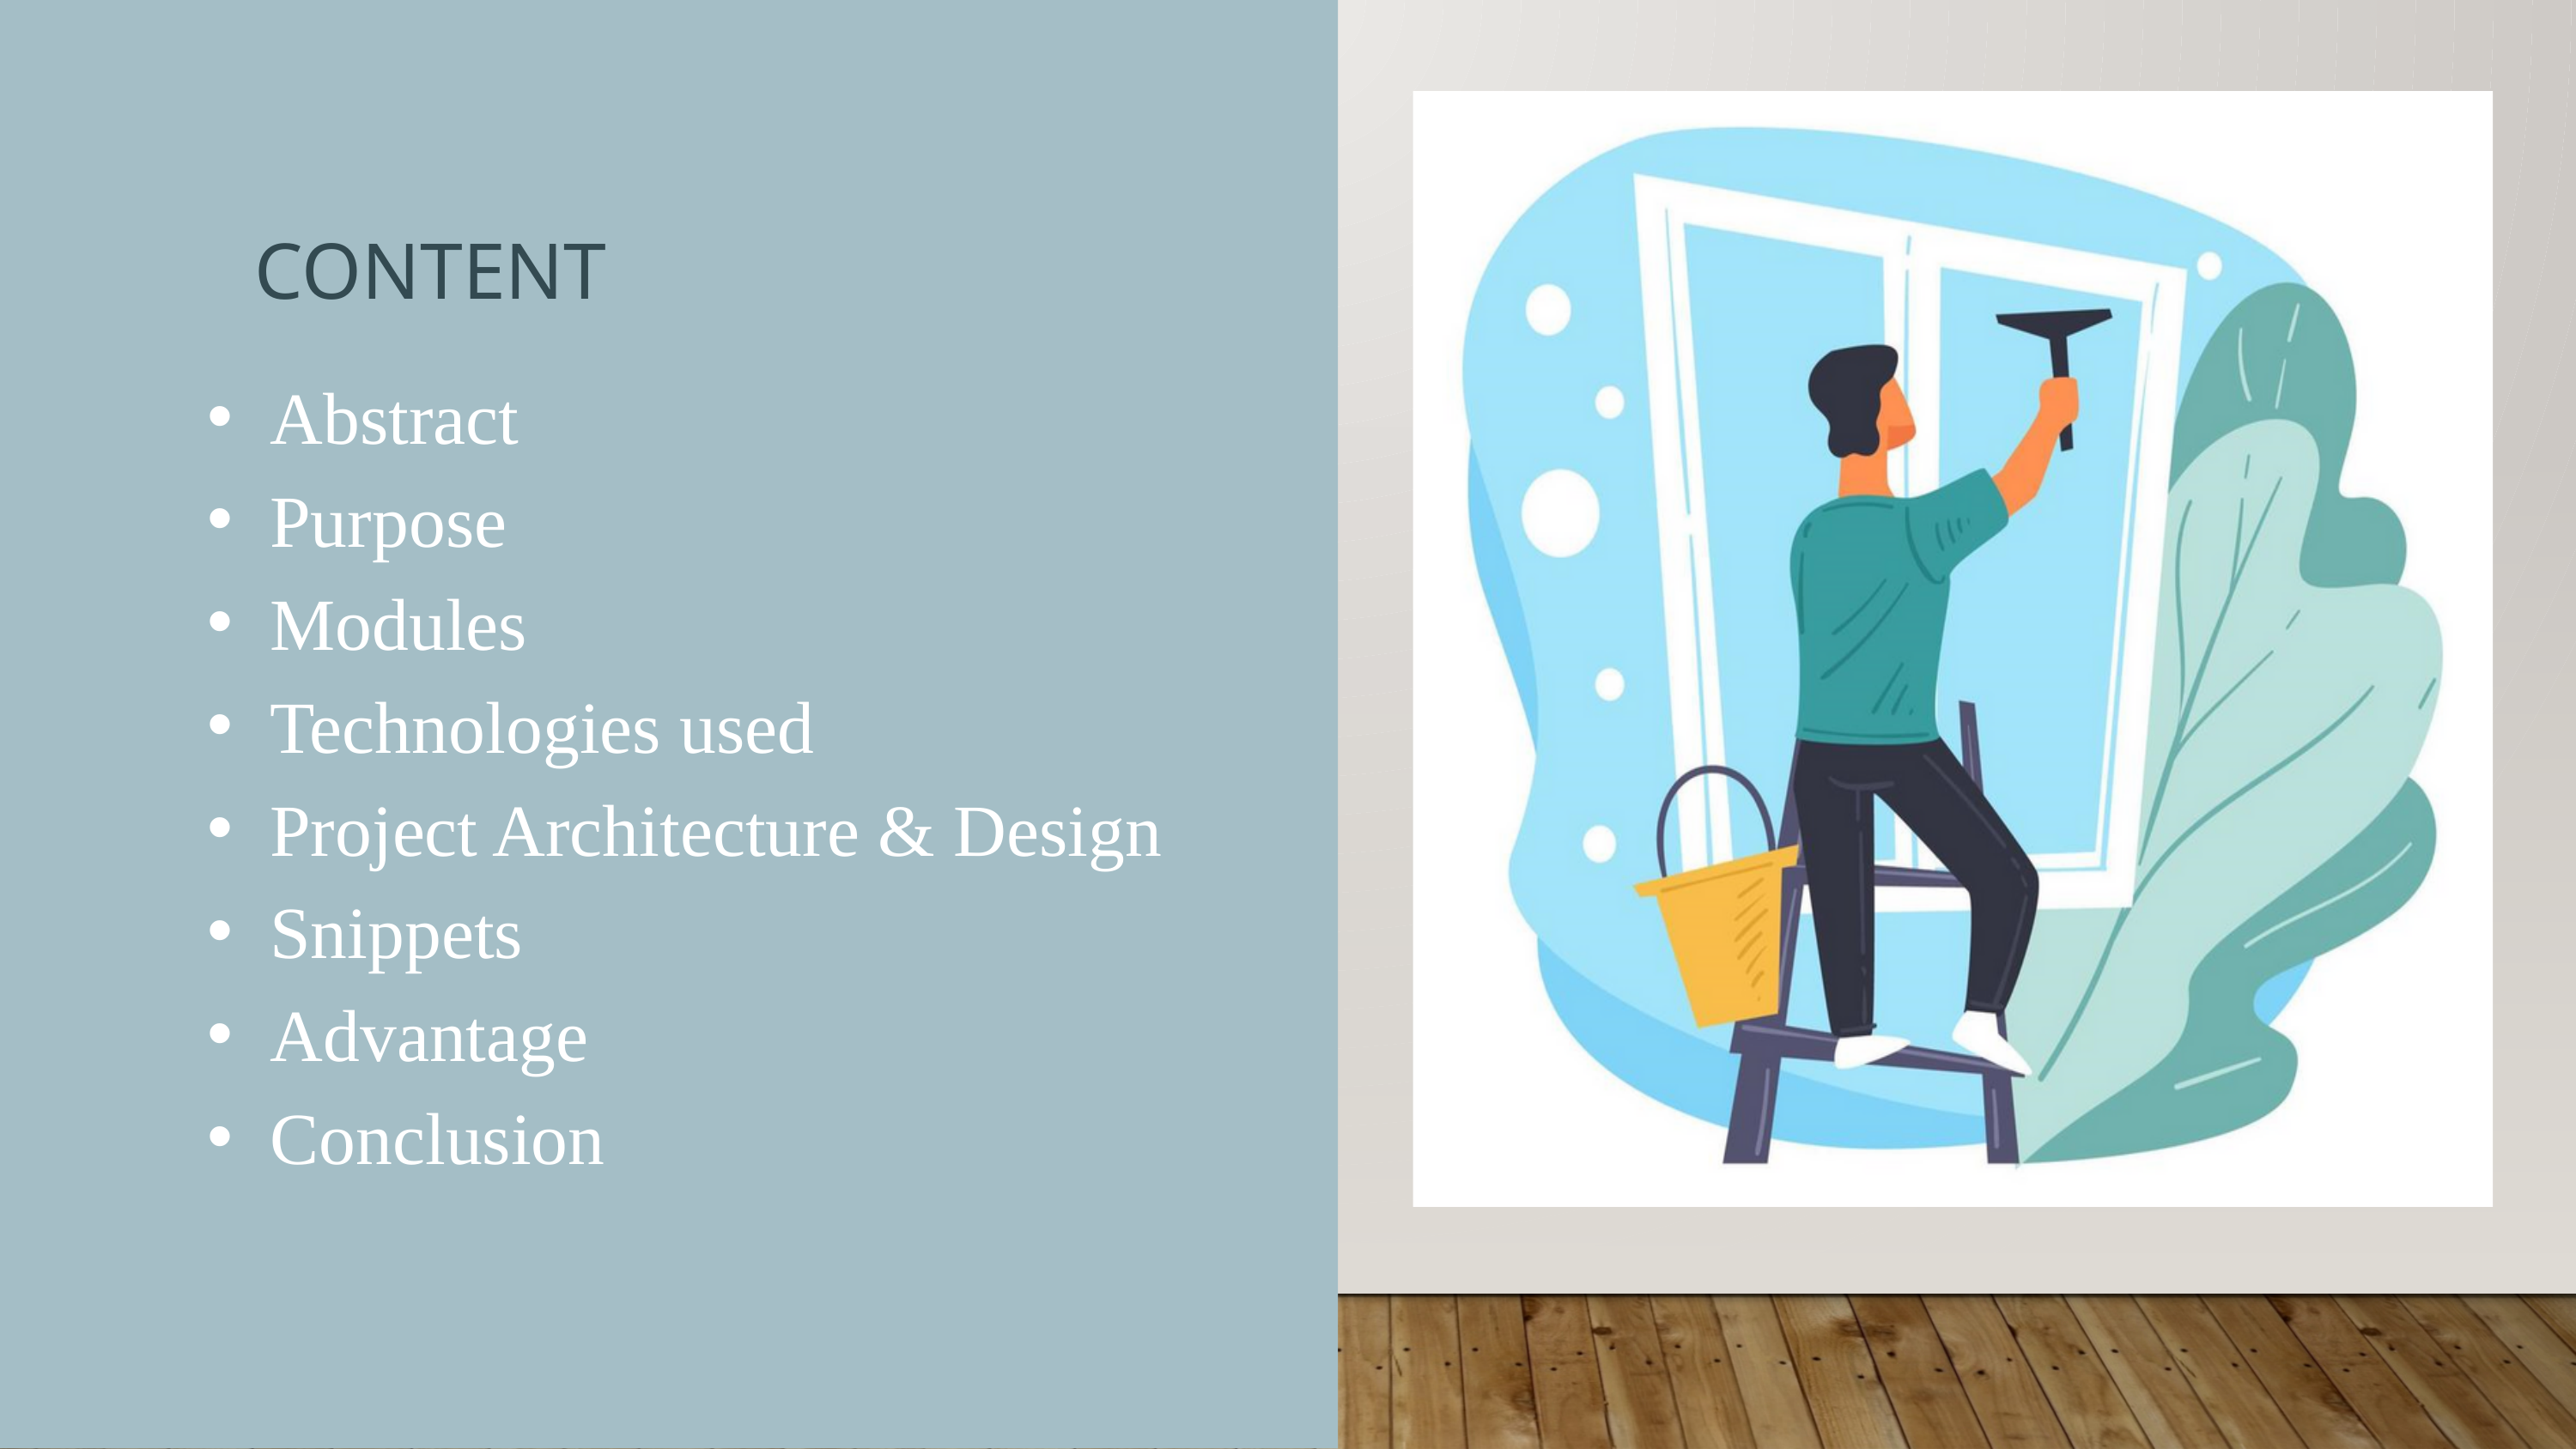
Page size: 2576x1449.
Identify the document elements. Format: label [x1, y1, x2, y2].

picture [1339, 1294, 2576, 1449]
text_box [1413, 91, 2494, 1207]
text_box [0, 0, 1339, 1449]
